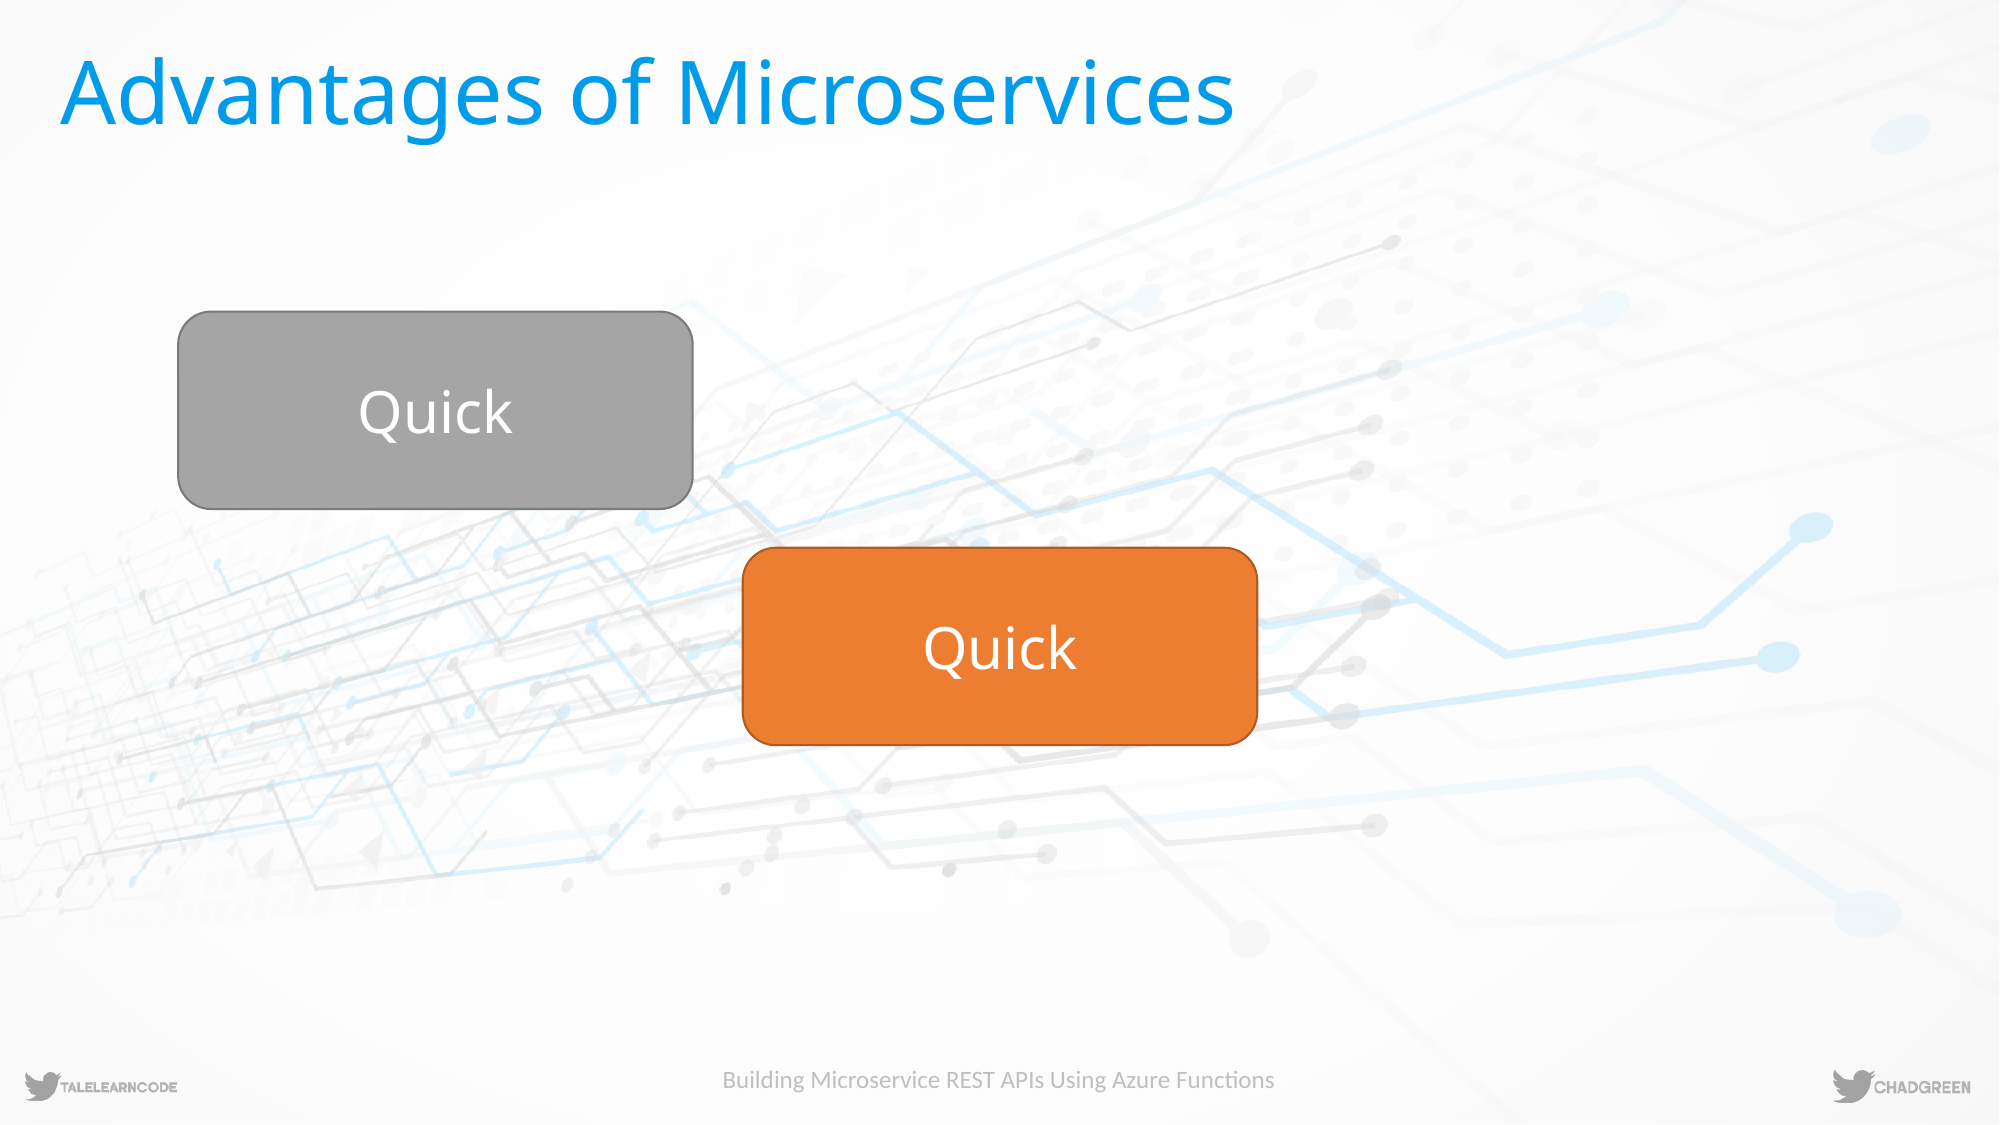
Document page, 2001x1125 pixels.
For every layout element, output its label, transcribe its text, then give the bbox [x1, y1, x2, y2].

title Advantages of Microservices [45, 40, 1952, 152]
text_box Quick [177, 310, 694, 511]
text_box Quick [741, 546, 1259, 747]
